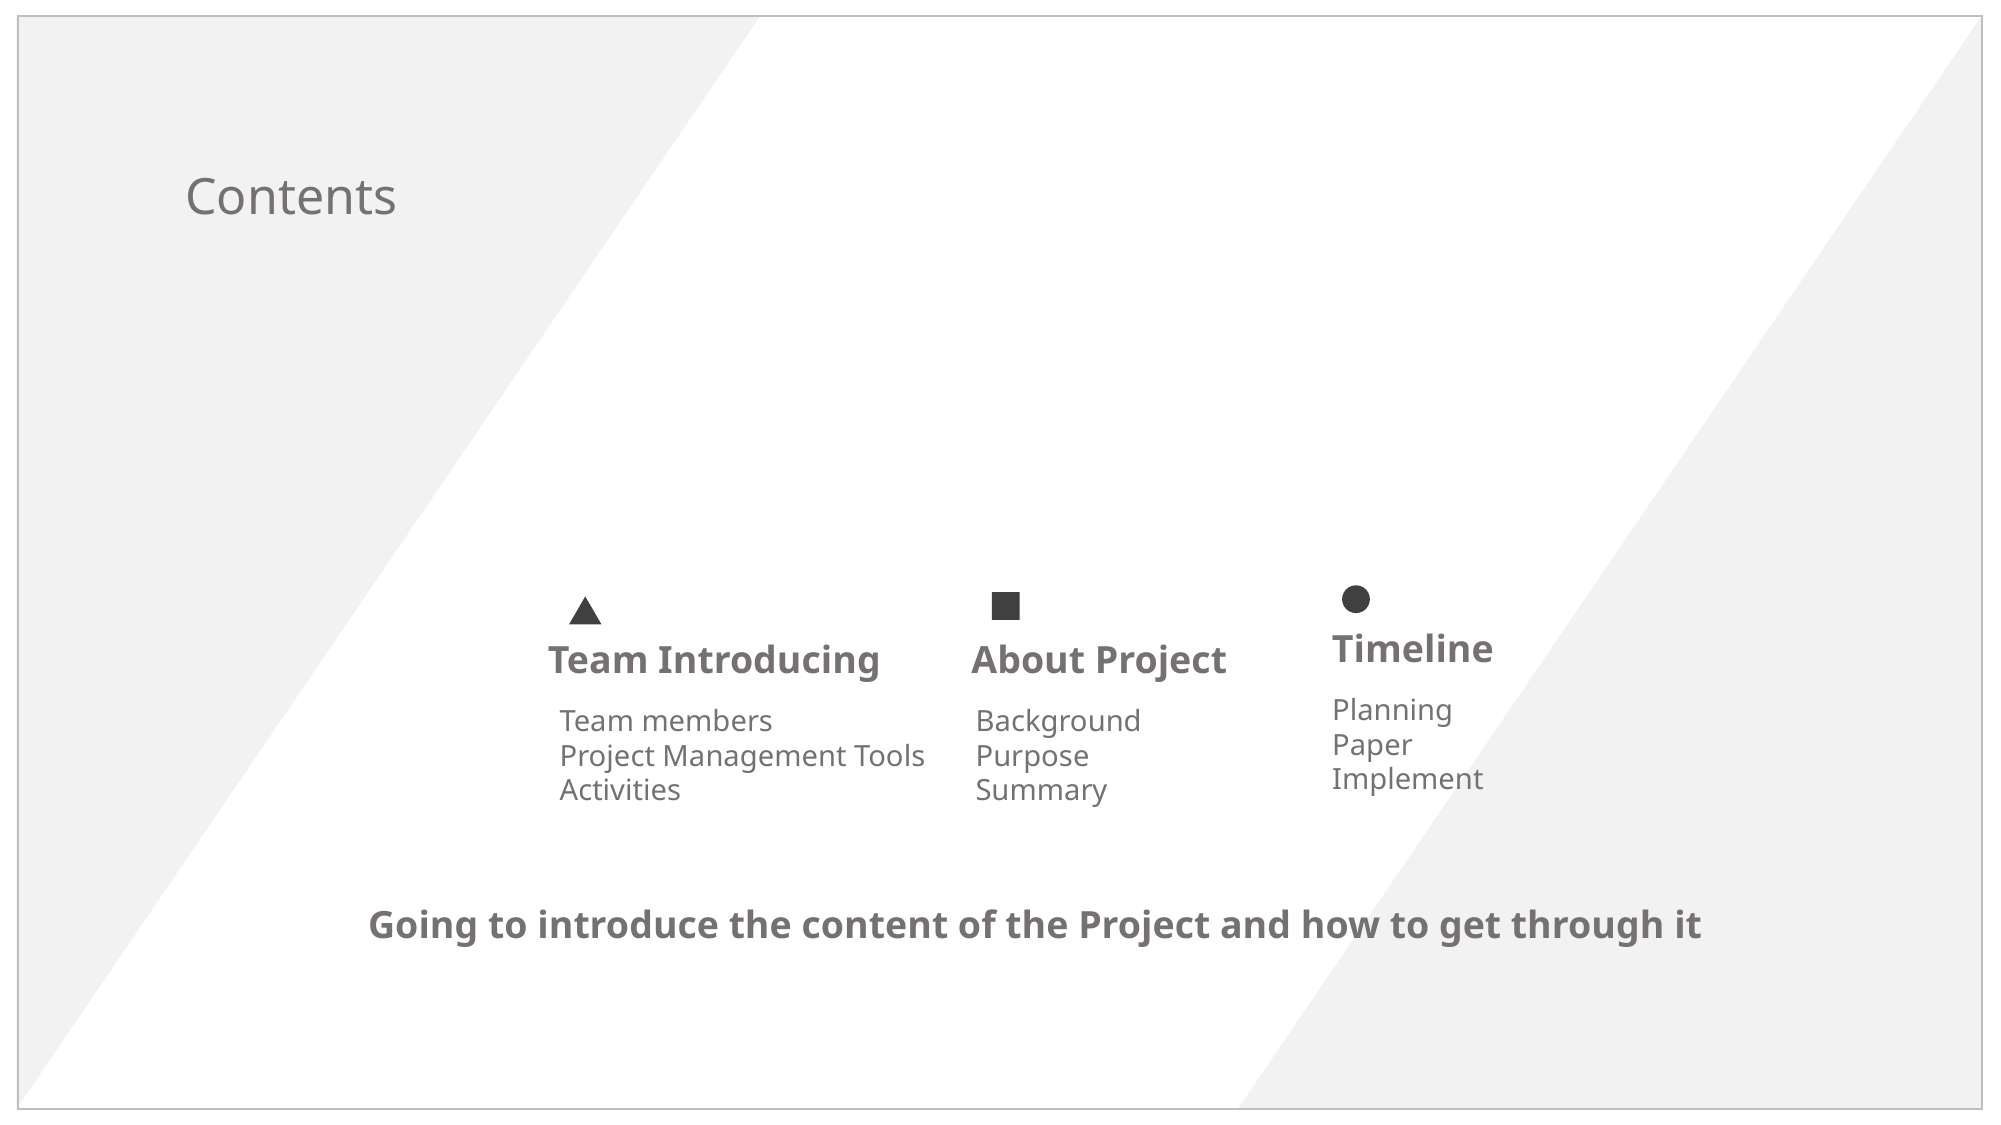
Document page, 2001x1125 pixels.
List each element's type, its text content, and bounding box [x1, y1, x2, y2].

text_box Going to introduce the content of the Project and how to get through it [353, 893, 1719, 954]
text_box [991, 591, 1021, 621]
text_box [1341, 584, 1371, 615]
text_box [176, 156, 407, 233]
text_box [1327, 617, 1500, 805]
text_box [17, 15, 1983, 1110]
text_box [552, 596, 877, 816]
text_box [970, 628, 1231, 816]
